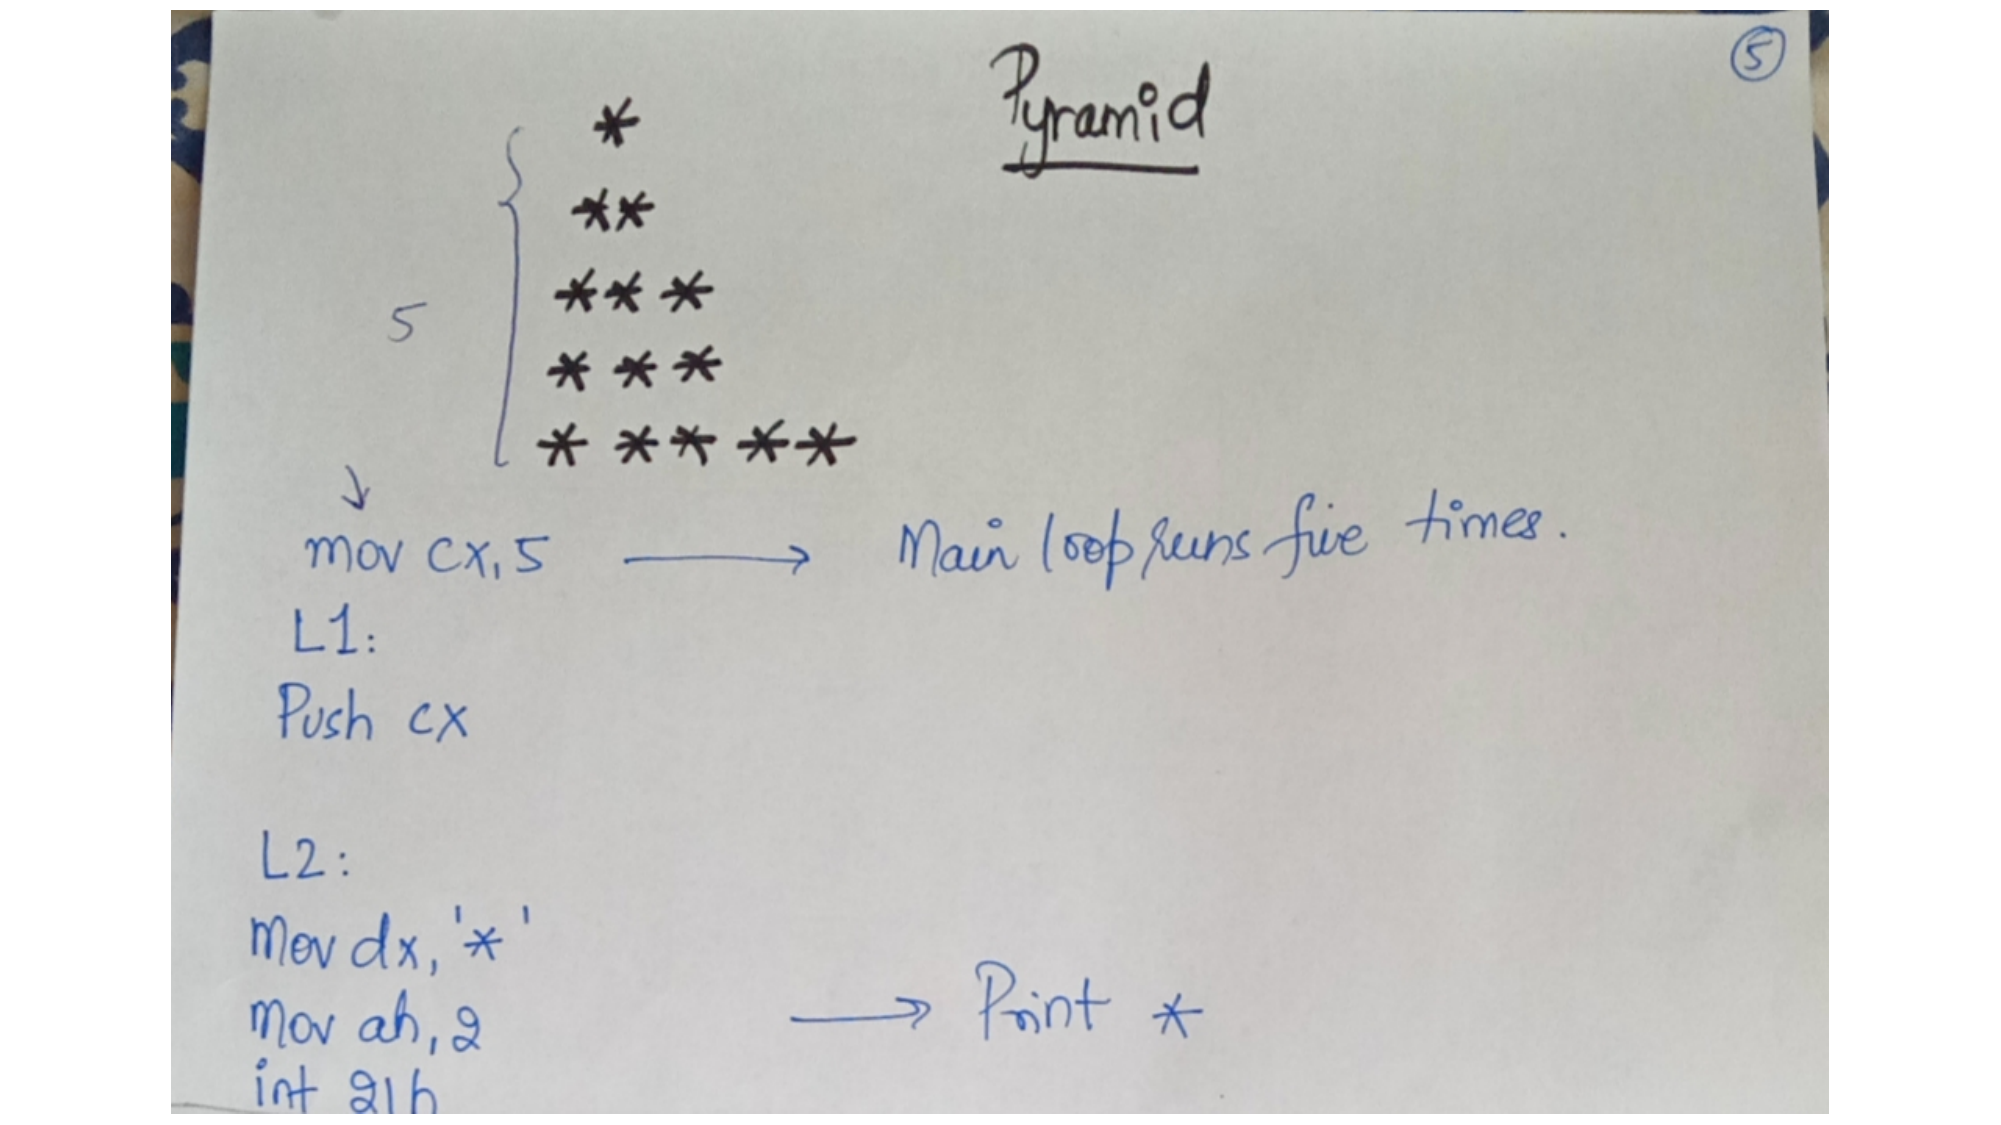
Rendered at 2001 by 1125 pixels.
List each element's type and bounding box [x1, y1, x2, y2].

picture [170, 10, 1829, 1114]
